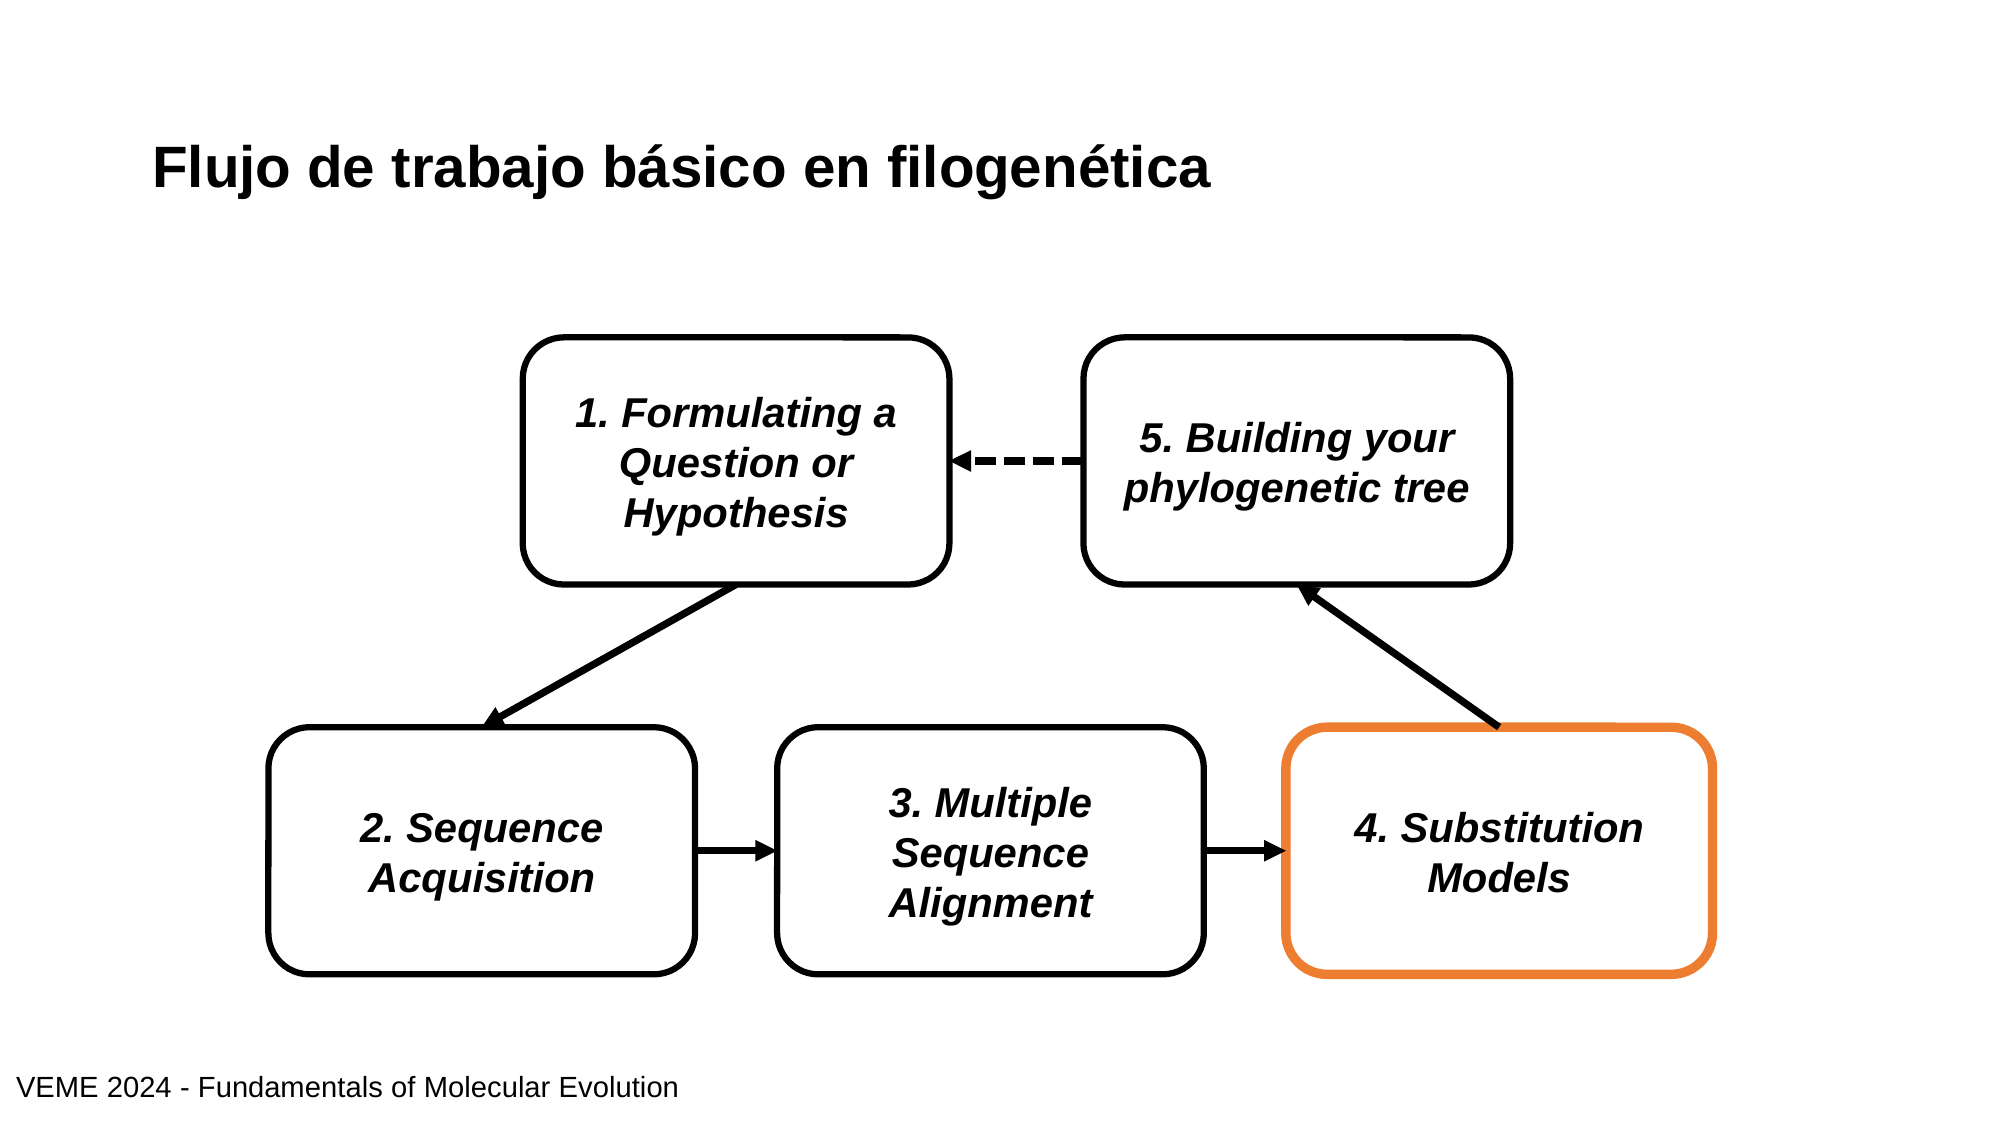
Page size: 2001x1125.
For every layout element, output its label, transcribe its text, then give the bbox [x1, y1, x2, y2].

text_box 1. Formulating a Question or Hypothesis [520, 335, 952, 587]
text_box 3. Multiple Sequence Alignment [775, 725, 1206, 977]
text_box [1296, 584, 1500, 728]
text_box 4. Substitution Models [1283, 725, 1715, 977]
text_box 5. Building your phylogenetic tree [1081, 335, 1513, 587]
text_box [481, 584, 737, 728]
text_box VEME 2024 - Fundamentals of Molecular Evolution [1, 1060, 695, 1111]
text_box 2. Sequence Acquisition [266, 725, 698, 977]
title Flujo de trabajo básico en filogenética [137, 59, 1863, 278]
